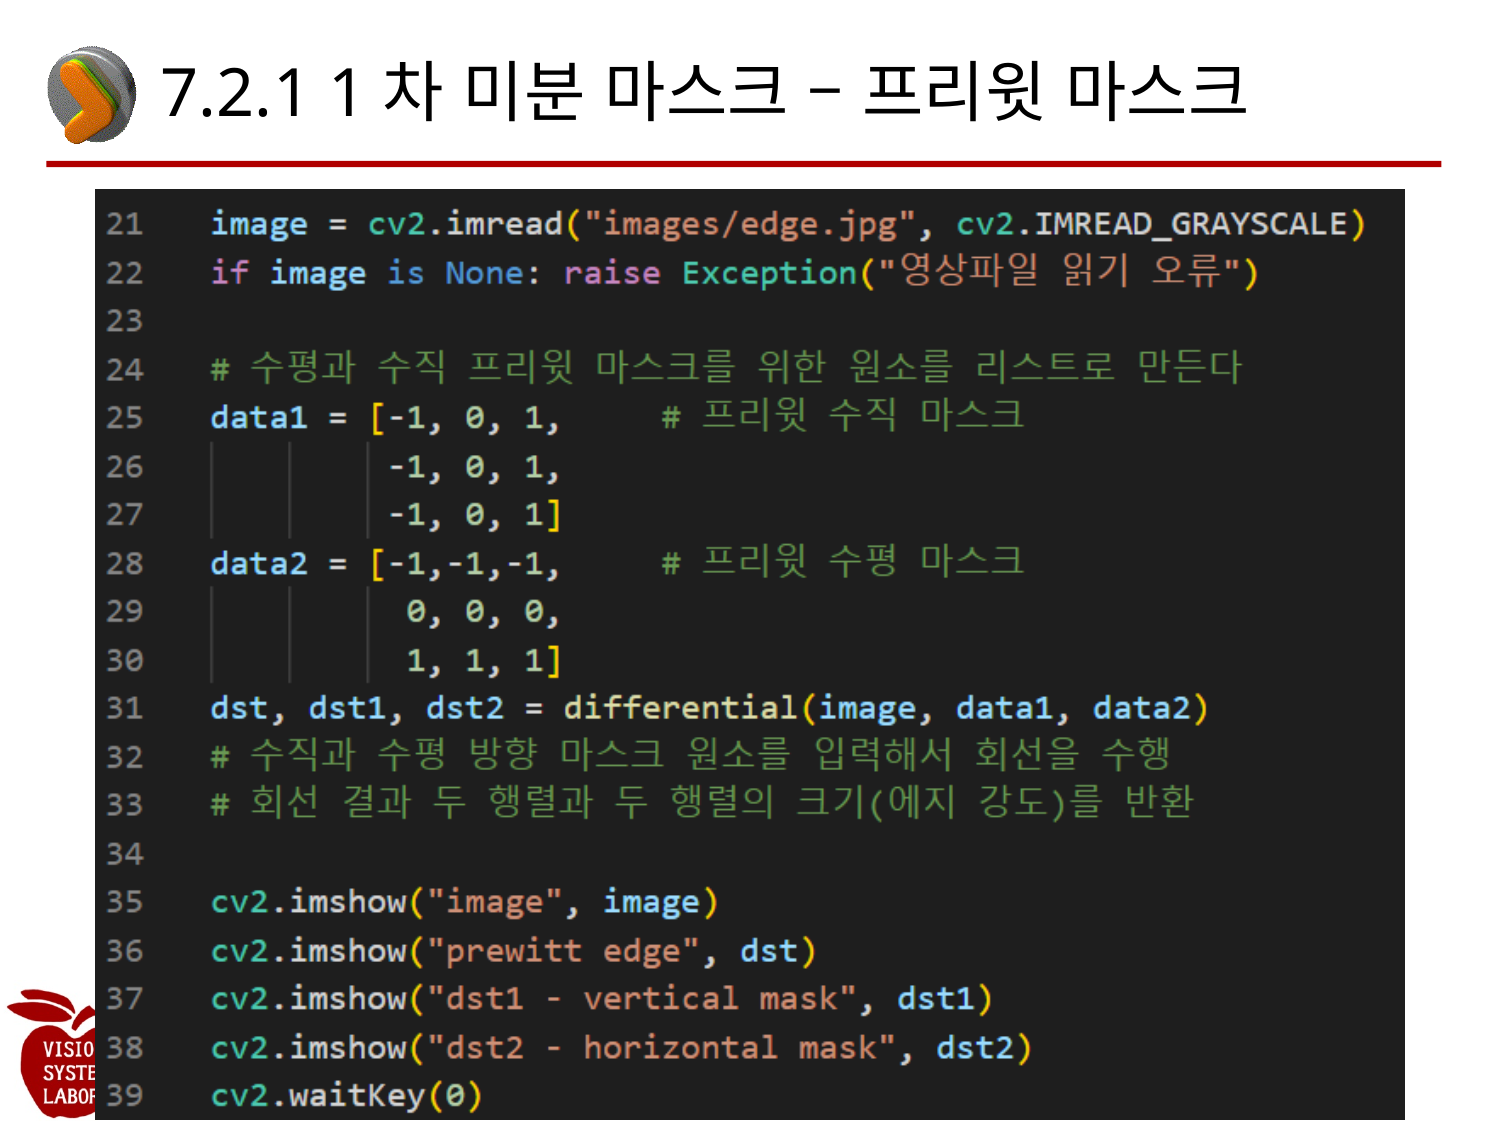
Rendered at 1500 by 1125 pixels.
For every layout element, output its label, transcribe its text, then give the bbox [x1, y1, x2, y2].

picture [3, 189, 1405, 1121]
picture [0, 10, 195, 188]
title 7.2.1 1차 미분 마스크 – 프리윗 마스크 [145, 42, 1424, 135]
